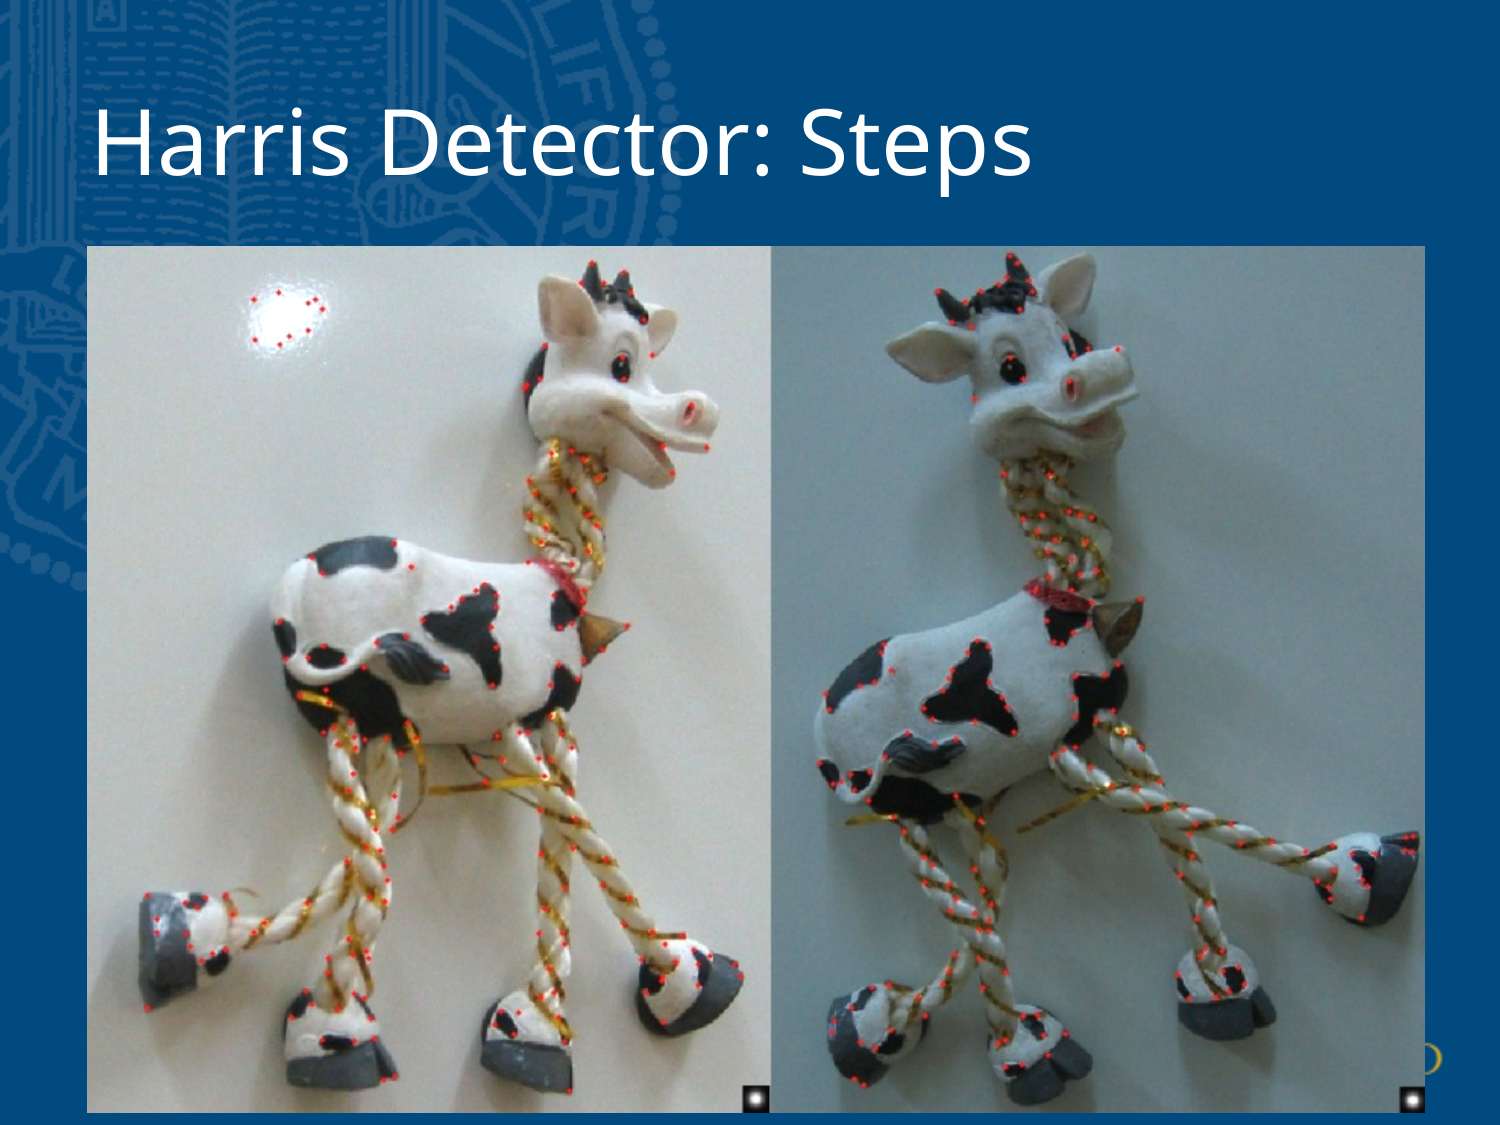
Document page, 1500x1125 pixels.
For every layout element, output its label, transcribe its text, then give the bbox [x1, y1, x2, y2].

title Harris Detector: Steps [75, 45, 1425, 233]
picture [0, 0, 1500, 1125]
